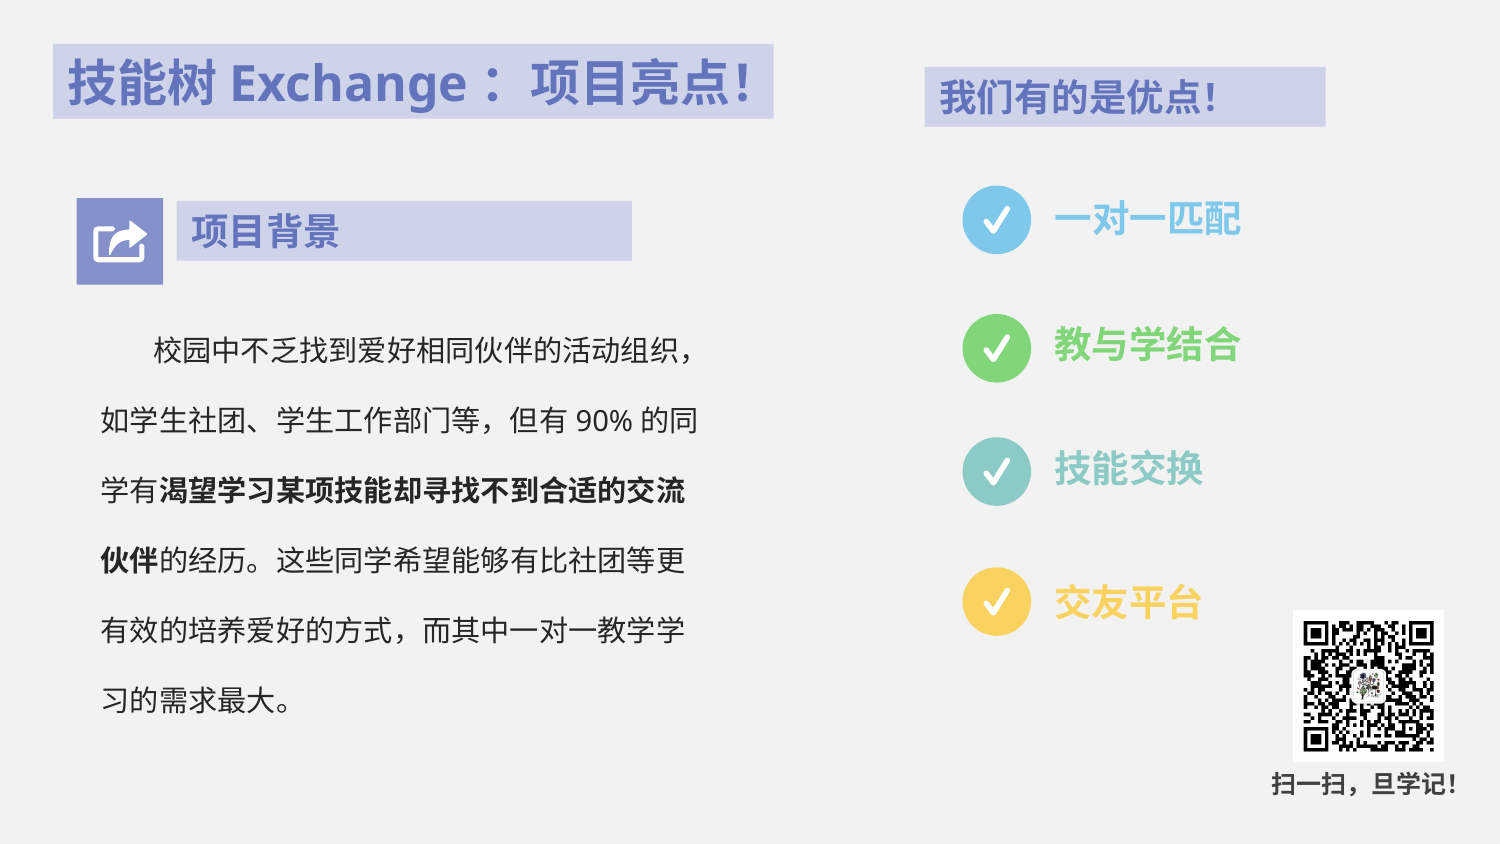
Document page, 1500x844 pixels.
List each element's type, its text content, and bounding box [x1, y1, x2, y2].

text_box 我们有的是优点！ [924, 66, 1326, 127]
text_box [962, 185, 1267, 637]
text_box 项目背景 [176, 200, 632, 261]
picture [1293, 610, 1444, 762]
text_box 校园中不乏找到爱好相同伙伴的活动组织，如学生社团、学生工作部门等，但有90%的同学有渴望学习某项技能却寻找不到合适的交流伙伴的经历。这些同学希望能够有比社团等更有效的培养爱好的方式，而其中一对一教学学习的需求最大。 [85, 290, 722, 764]
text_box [76, 197, 164, 285]
